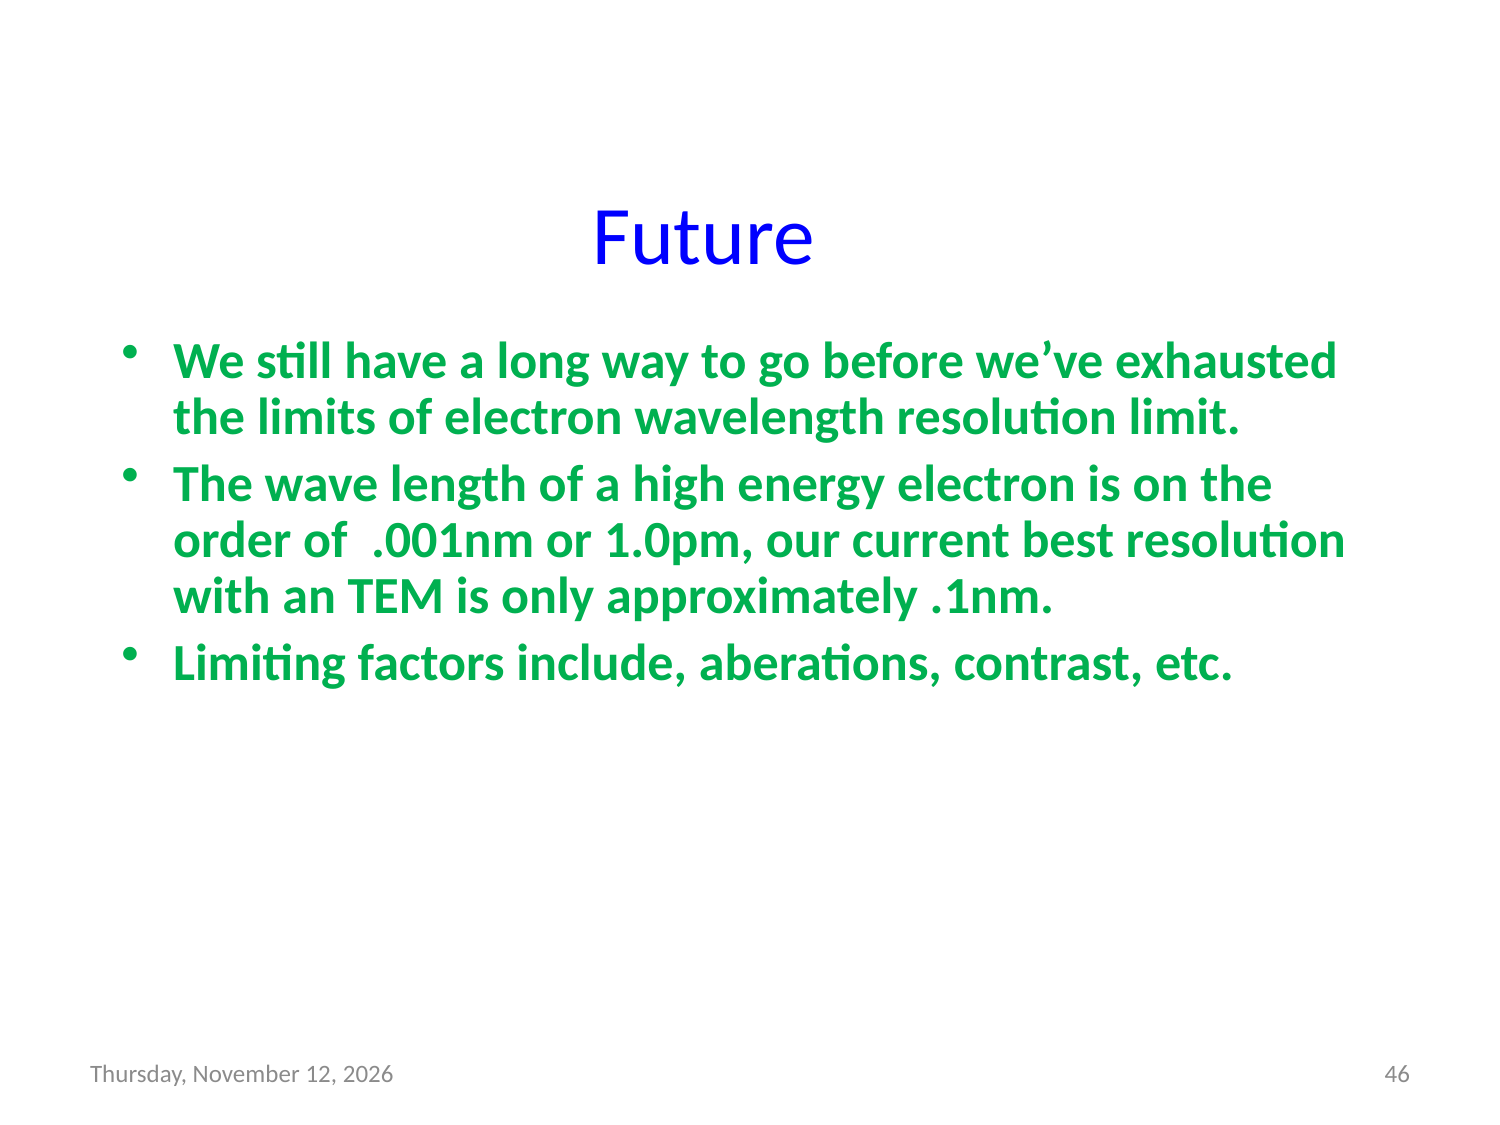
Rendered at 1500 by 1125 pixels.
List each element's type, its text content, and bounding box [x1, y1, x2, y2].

text_box Future [115, 137, 1293, 325]
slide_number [75, 1042, 425, 1103]
text_box We still have a long way to go before we’ve exhausted the limits of electron wavelength resolution limit. The wave length of a high energy electron is on the order of .001nm or 1.0pm, our current best resolution with an TEM is only approximately .1nm. Limiting factors include, aberations, contrast, etc. [106, 325, 1413, 1001]
slide_number 46 [1074, 1042, 1425, 1103]
